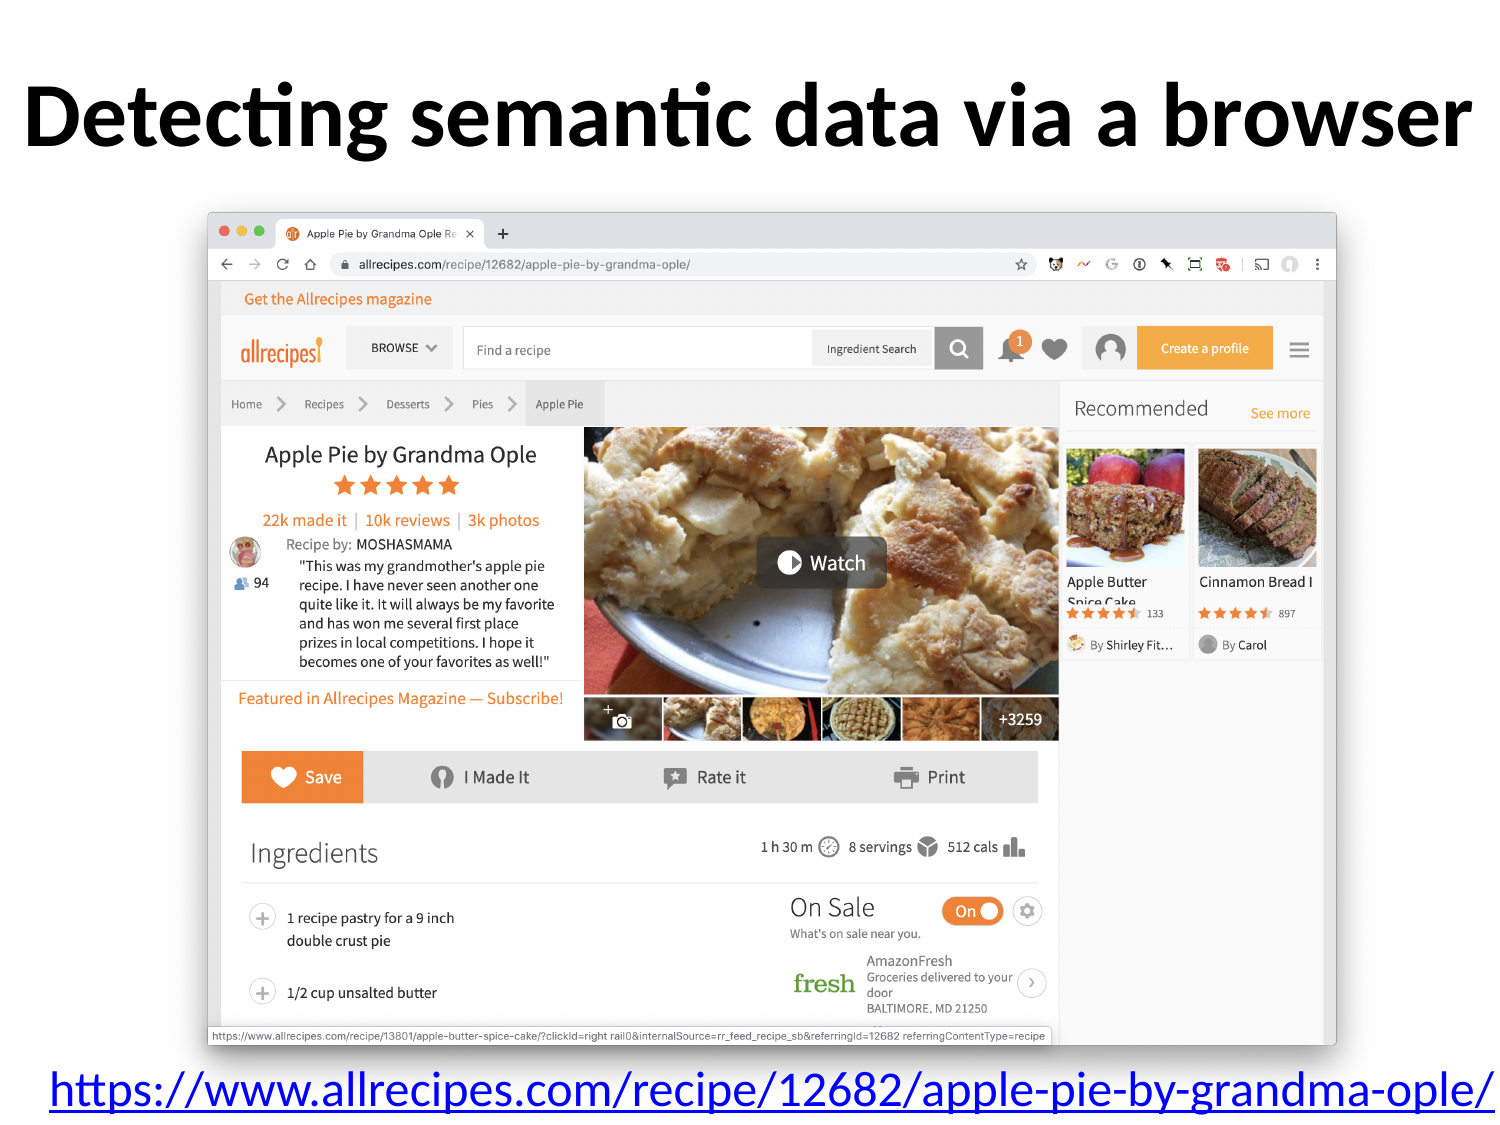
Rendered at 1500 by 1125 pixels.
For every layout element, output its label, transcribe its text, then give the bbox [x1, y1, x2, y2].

title Detecting semantic data via a browser [0, 16, 1500, 204]
text_box https://www.allrecipes.com/recipe/12682/apple-pie-by-grandma-ople/ [34, 1049, 1500, 1124]
picture [159, 179, 1386, 1109]
